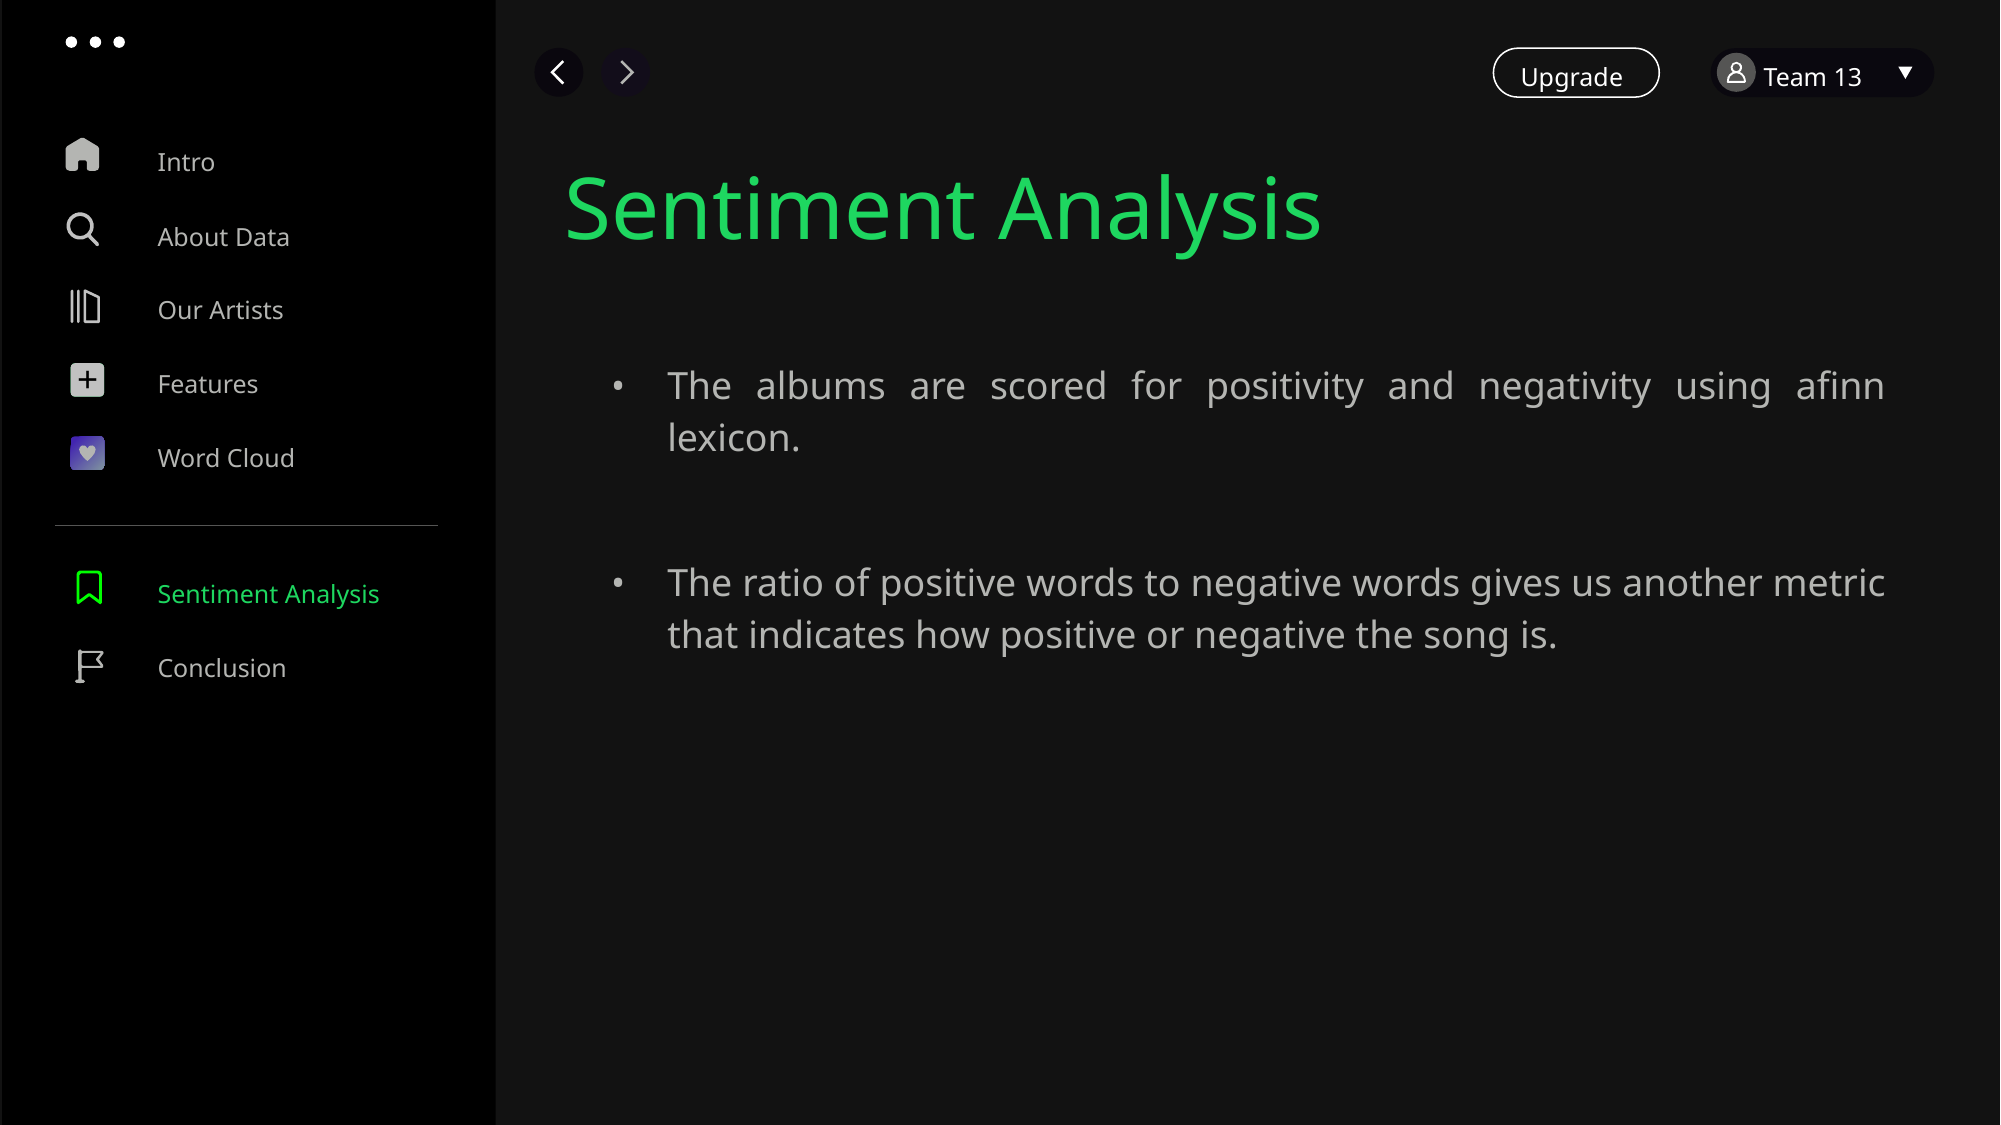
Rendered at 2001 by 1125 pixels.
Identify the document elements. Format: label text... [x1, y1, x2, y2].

text_box [1898, 66, 1913, 79]
list The albums are scored for positivity and negativity using afinn lexicon. The ratio of positive words to negative words gives us another metric that indicates how positive or negative the song is. [577, 348, 1902, 1125]
text_box [76, 570, 102, 605]
text_box [1726, 61, 1746, 83]
text_box Team 13 [1748, 53, 1898, 99]
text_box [70, 362, 105, 397]
text_box [74, 649, 104, 684]
text_box [66, 212, 99, 247]
text_box Our Artists [142, 287, 319, 333]
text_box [70, 436, 105, 470]
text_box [65, 36, 126, 49]
text_box About Data [142, 213, 355, 259]
text_box Conclusion [142, 645, 355, 690]
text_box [70, 289, 101, 324]
text_box Sentiment Analysis [549, 138, 1815, 272]
text_box [1710, 48, 1935, 98]
text_box [65, 137, 100, 171]
text_box [1716, 52, 1756, 92]
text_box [600, 47, 651, 97]
text_box [2, 0, 496, 1125]
text_box Intro [142, 138, 294, 184]
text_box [534, 47, 584, 97]
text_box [1493, 47, 1660, 100]
text_box Word Cloud [142, 434, 496, 480]
text_box Features [142, 361, 374, 406]
text_box Sentiment Analysis [142, 570, 429, 616]
